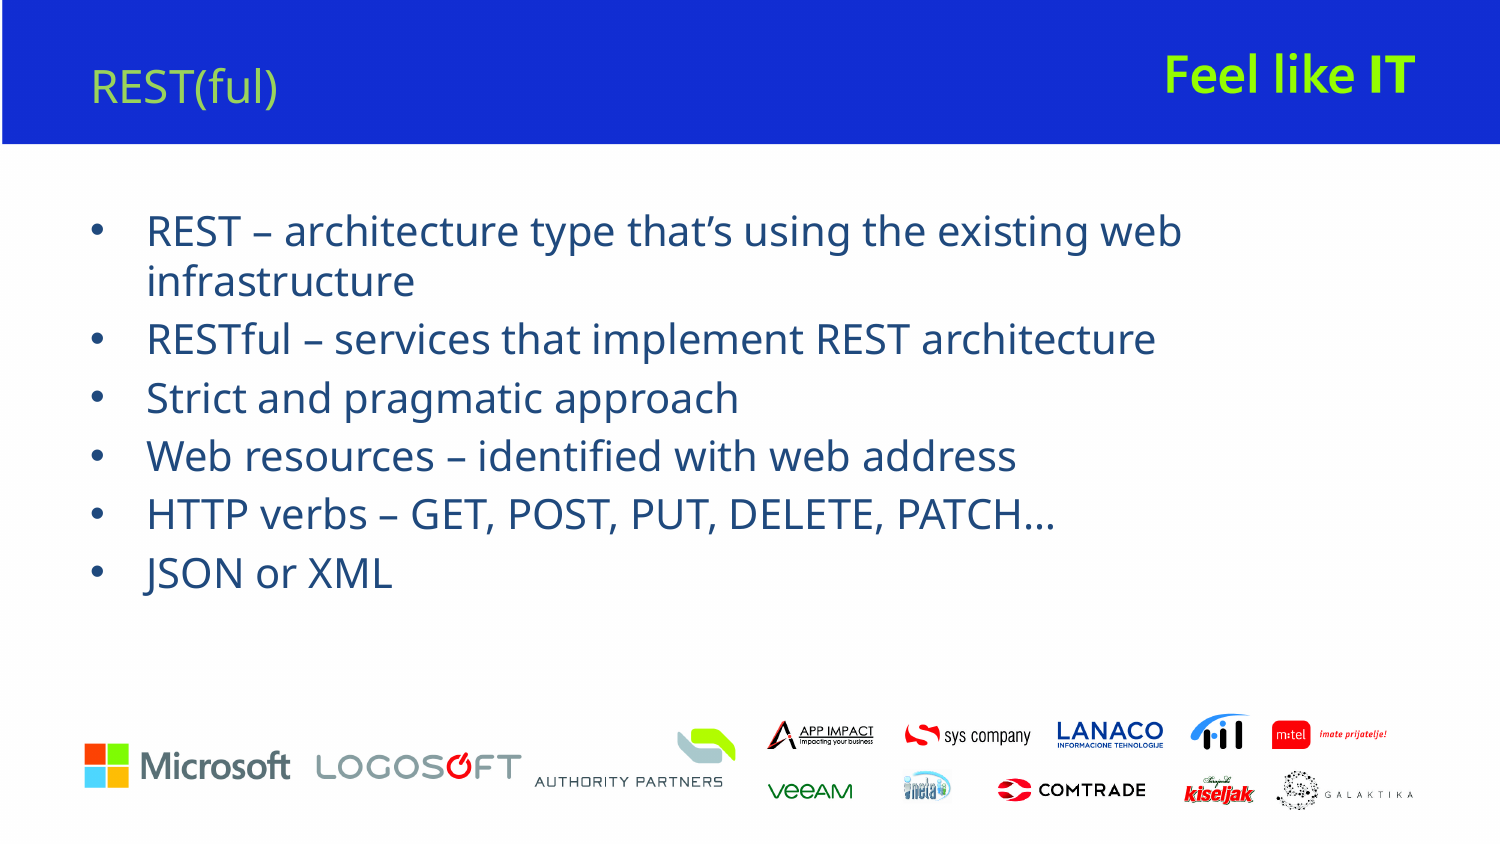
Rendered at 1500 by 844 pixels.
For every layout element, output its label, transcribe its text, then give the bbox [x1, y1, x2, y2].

picture [0, 0, 1500, 844]
list REST – architecture type that’s using the existing web infrastructure RESTful – services that implement REST architecture Strict and pragmatic approach Web resources – identified with web address HTTP verbs – GET, POST, PUT, DELETE, PATCH… JSON or XML [75, 196, 1425, 694]
title REST(ful) [75, 49, 1425, 121]
